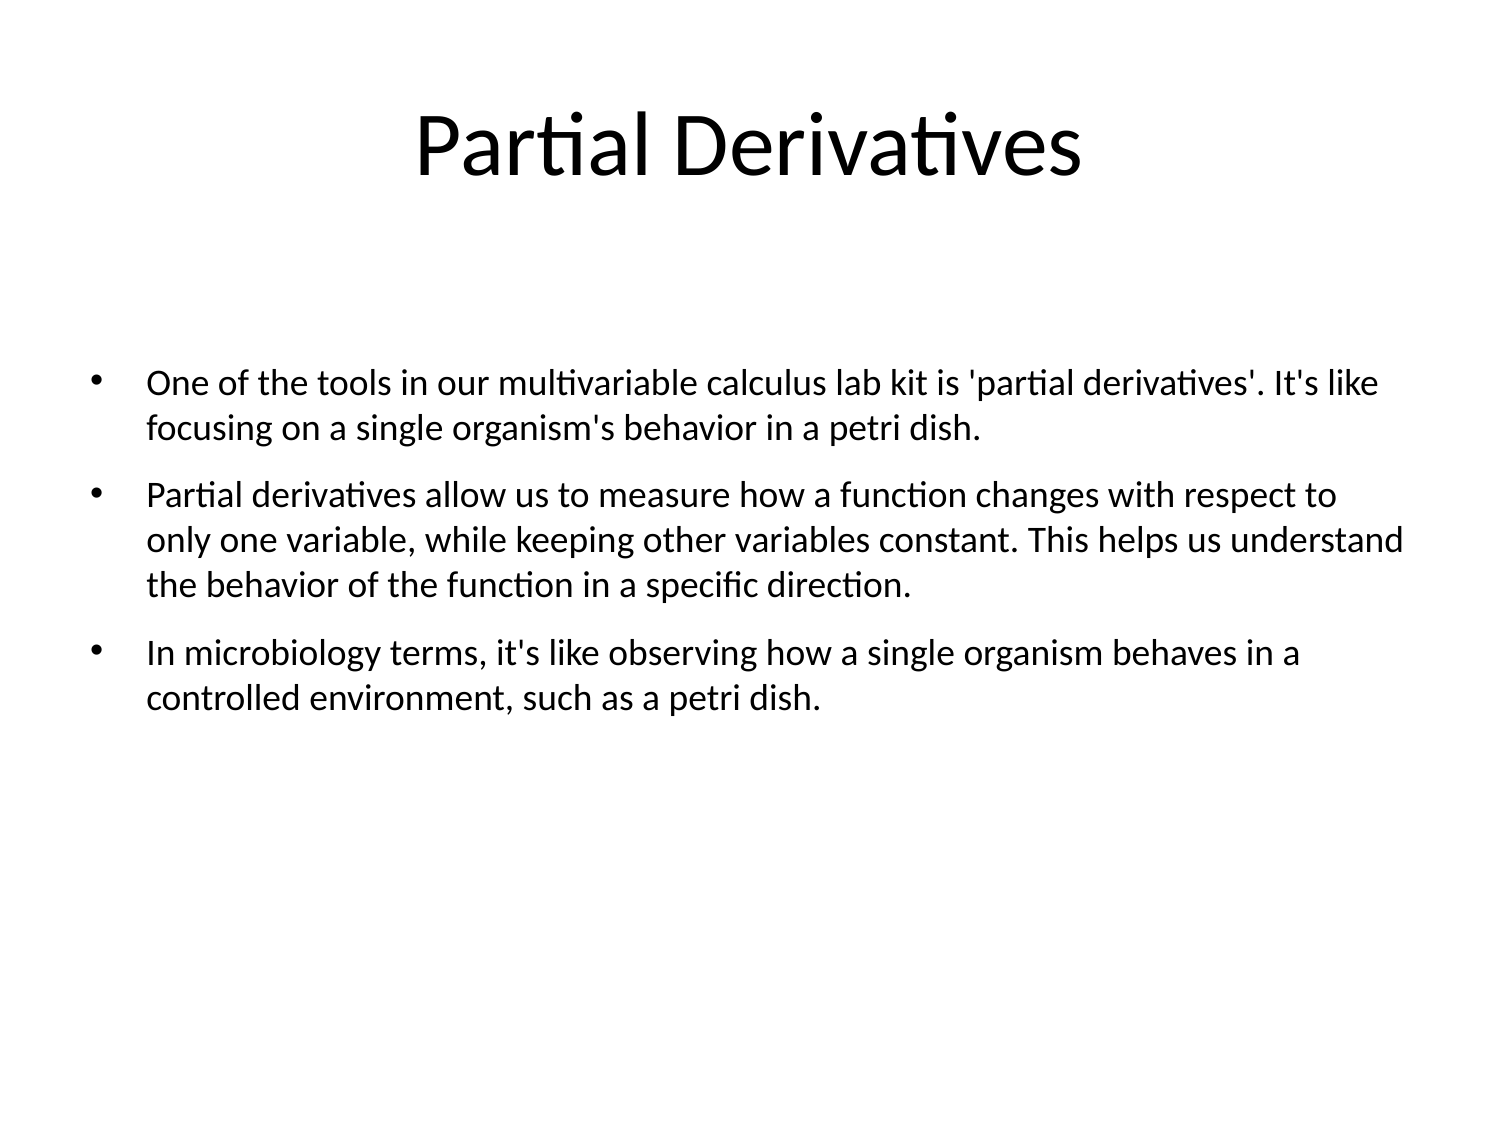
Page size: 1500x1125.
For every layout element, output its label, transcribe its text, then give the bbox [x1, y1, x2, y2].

list One of the tools in our multivariable calculus lab kit is 'partial derivatives'. It's like focusing on a single organism's behavior in a petri dish. Partial derivatives allow us to measure how a function changes with respect to only one variable, while keeping other variables constant. This helps us understand the behavior of the function in a specific direction. In microbiology terms, it's like observing how a single organism behaves in a controlled environment, such as a petri dish. [75, 262, 1425, 1005]
title Partial Derivatives [75, 45, 1425, 233]
